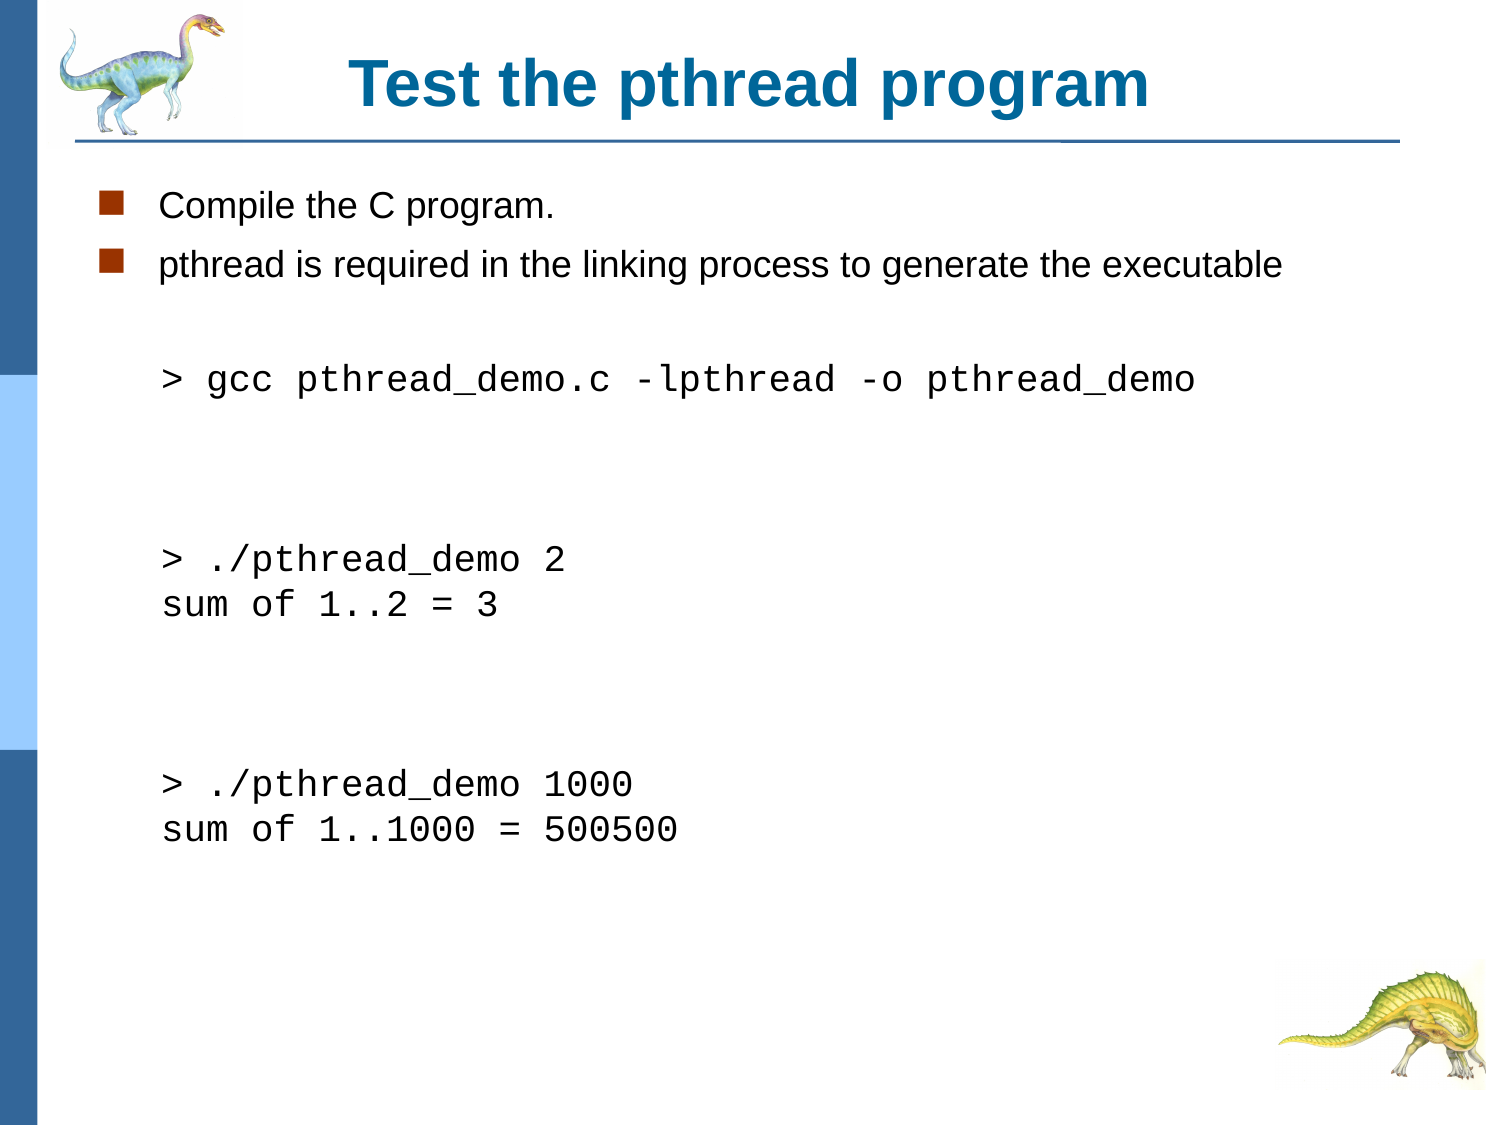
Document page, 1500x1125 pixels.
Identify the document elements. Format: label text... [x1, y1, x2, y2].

list Compile the C program. pthread is required in the linking process to generate the executable [86, 173, 1437, 907]
text_box > gcc pthread_demo.c -lpthread -o pthread_demo > ./pthread_demo 2 sum of 1..2 = 3 > ./pthread_demo 1000 sum of 1..1000 = 500500 [146, 346, 1212, 901]
picture [1275, 959, 1486, 1090]
title Test the pthread program [75, 33, 1425, 128]
picture [46, 0, 243, 149]
